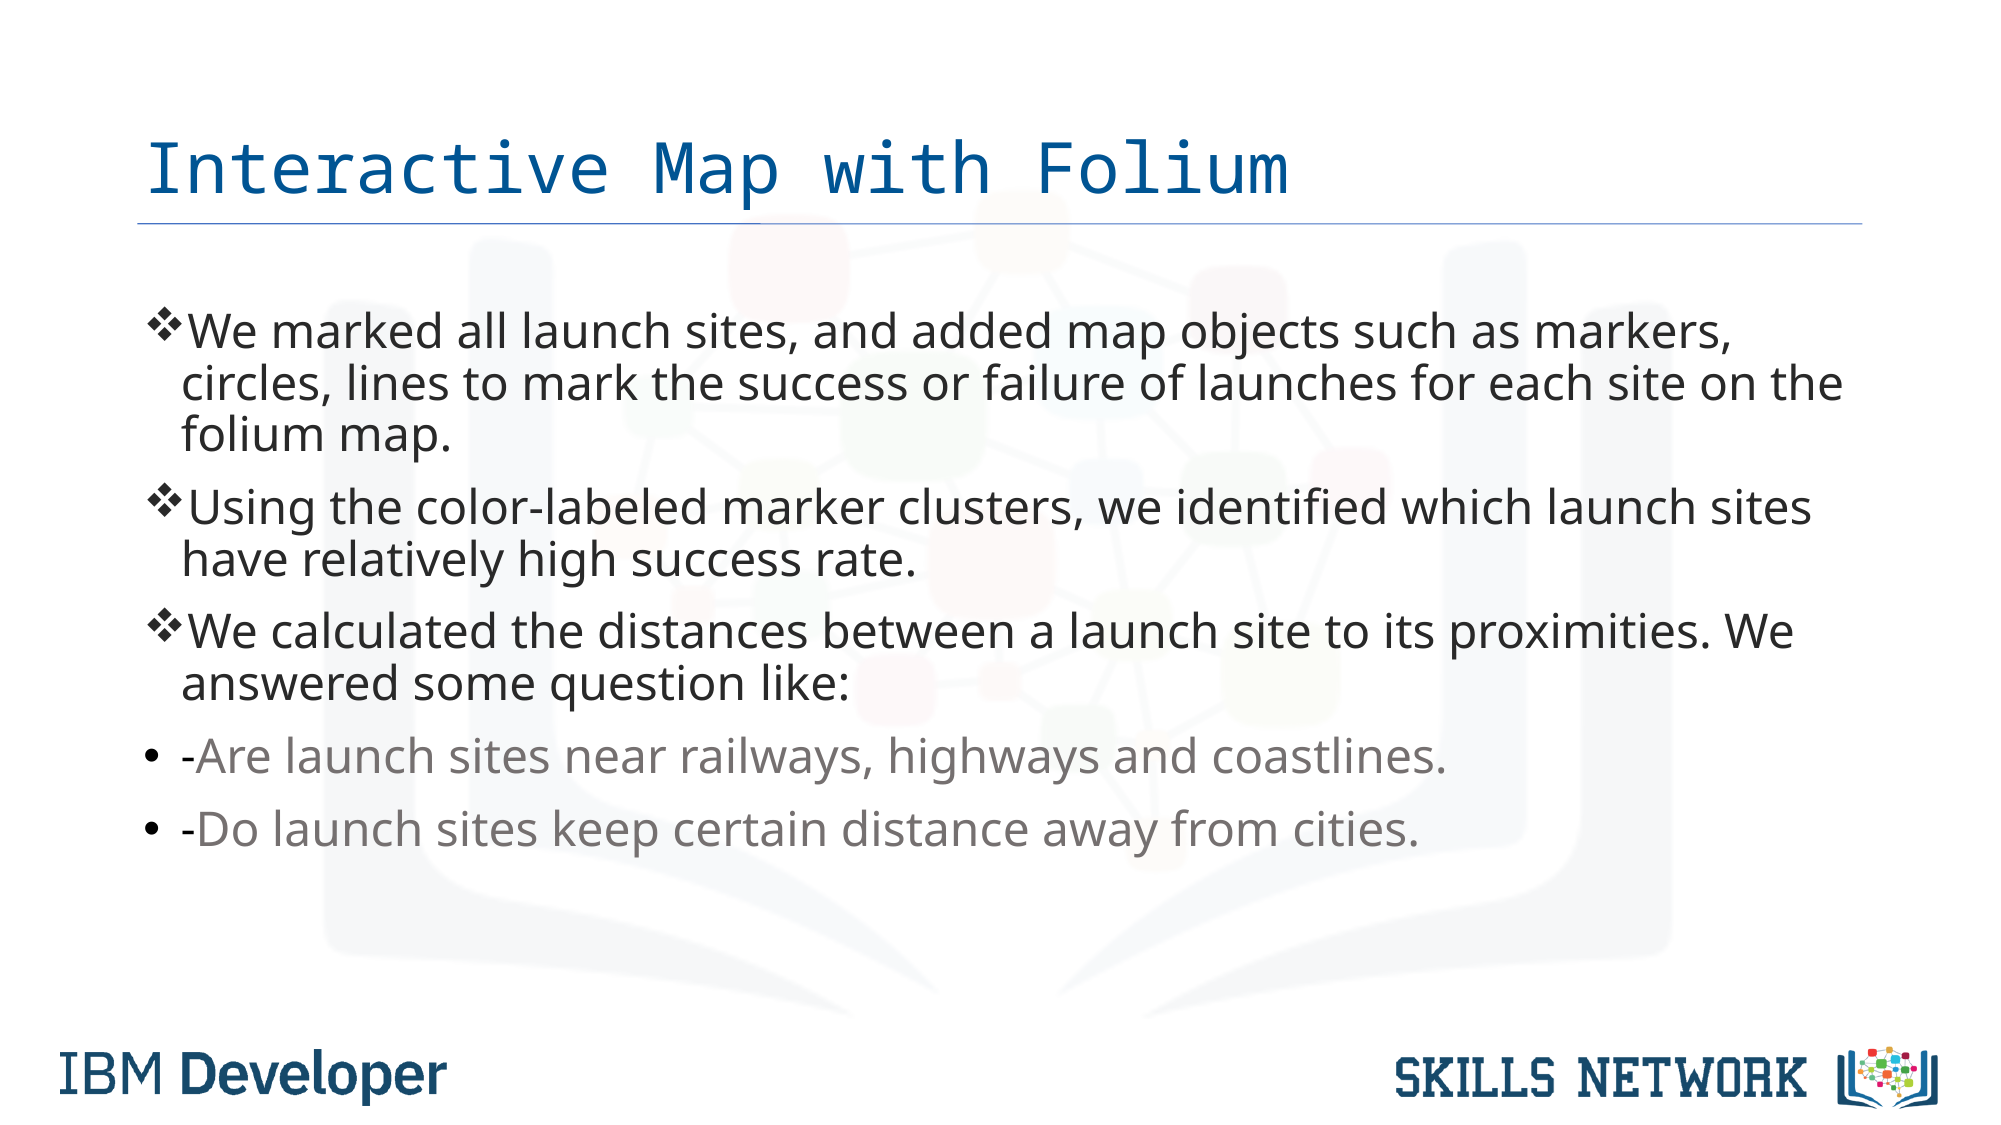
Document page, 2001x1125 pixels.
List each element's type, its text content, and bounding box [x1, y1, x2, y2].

title Interactive Map with Folium [128, 61, 1315, 280]
list We marked all launch sites, and added map objects such as markers, circles, lines to mark the success or failure of launches for each site on the folium map. Using the color-labeled marker clusters, we identified which launch sites have relatively high success rate. We calculated the distances between a launch site to its proximities. We answered some question like: -Are launch sites near railways, highways and coastlines. -Do launch sites keep certain distance away from cities. [128, 299, 1863, 1014]
picture [55, 1045, 459, 1108]
picture [1390, 1045, 1945, 1111]
